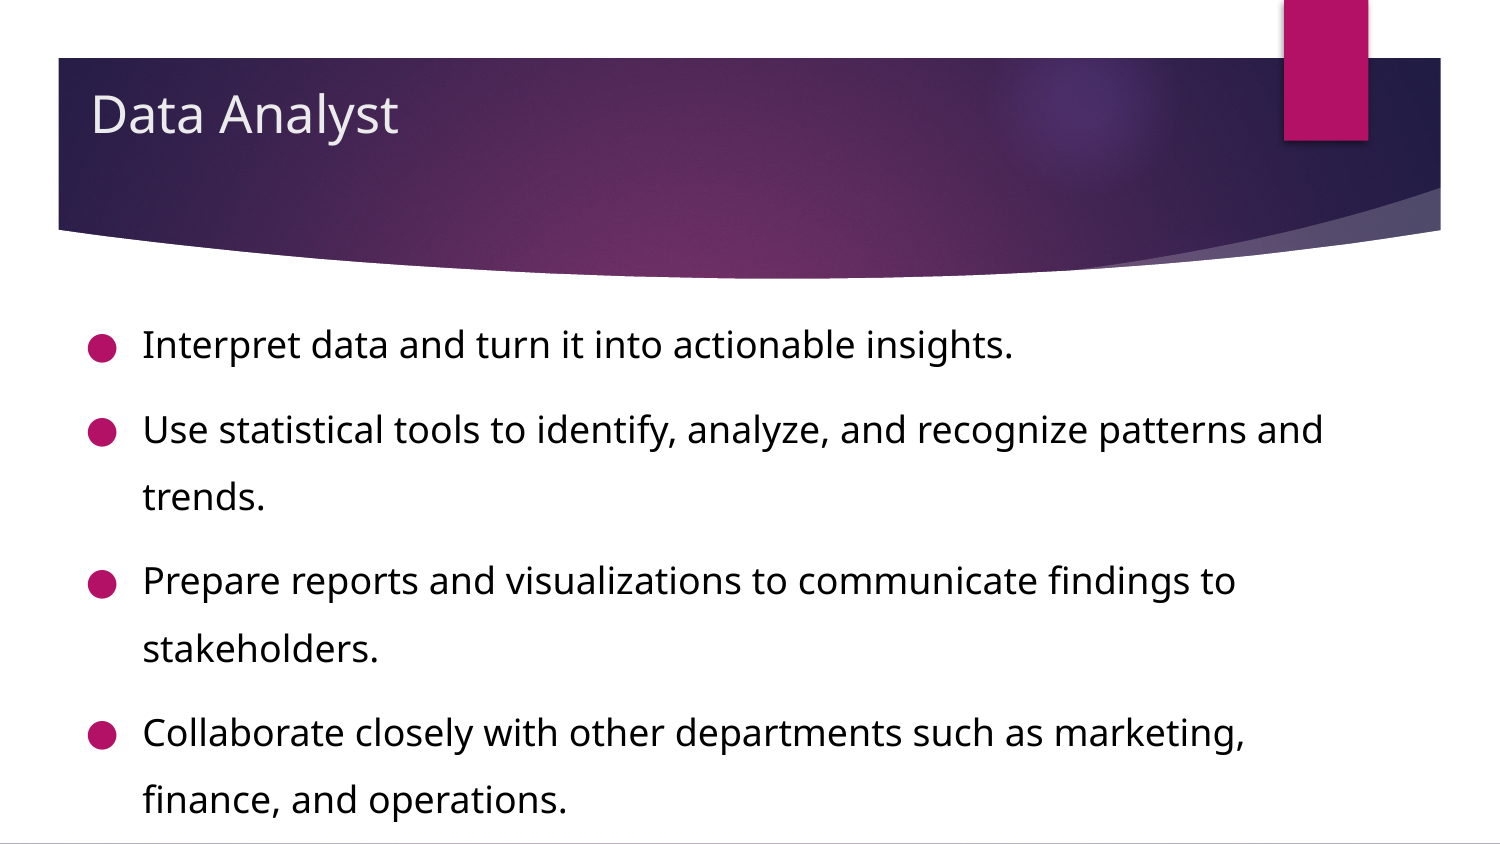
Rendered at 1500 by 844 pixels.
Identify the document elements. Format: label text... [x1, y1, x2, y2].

picture [59, 58, 1440, 278]
text_box Interpret data and turn it into actionable insights. Use statistical tools to identify, analyze, and recognize patterns and trends. Prepare reports and visualizations to communicate findings to stakeholders. Collaborate closely with other departments such as marketing, finance, and operations. [52, 283, 1406, 769]
text_box [1142, 236, 1299, 265]
title Data Analyst [75, 72, 601, 283]
